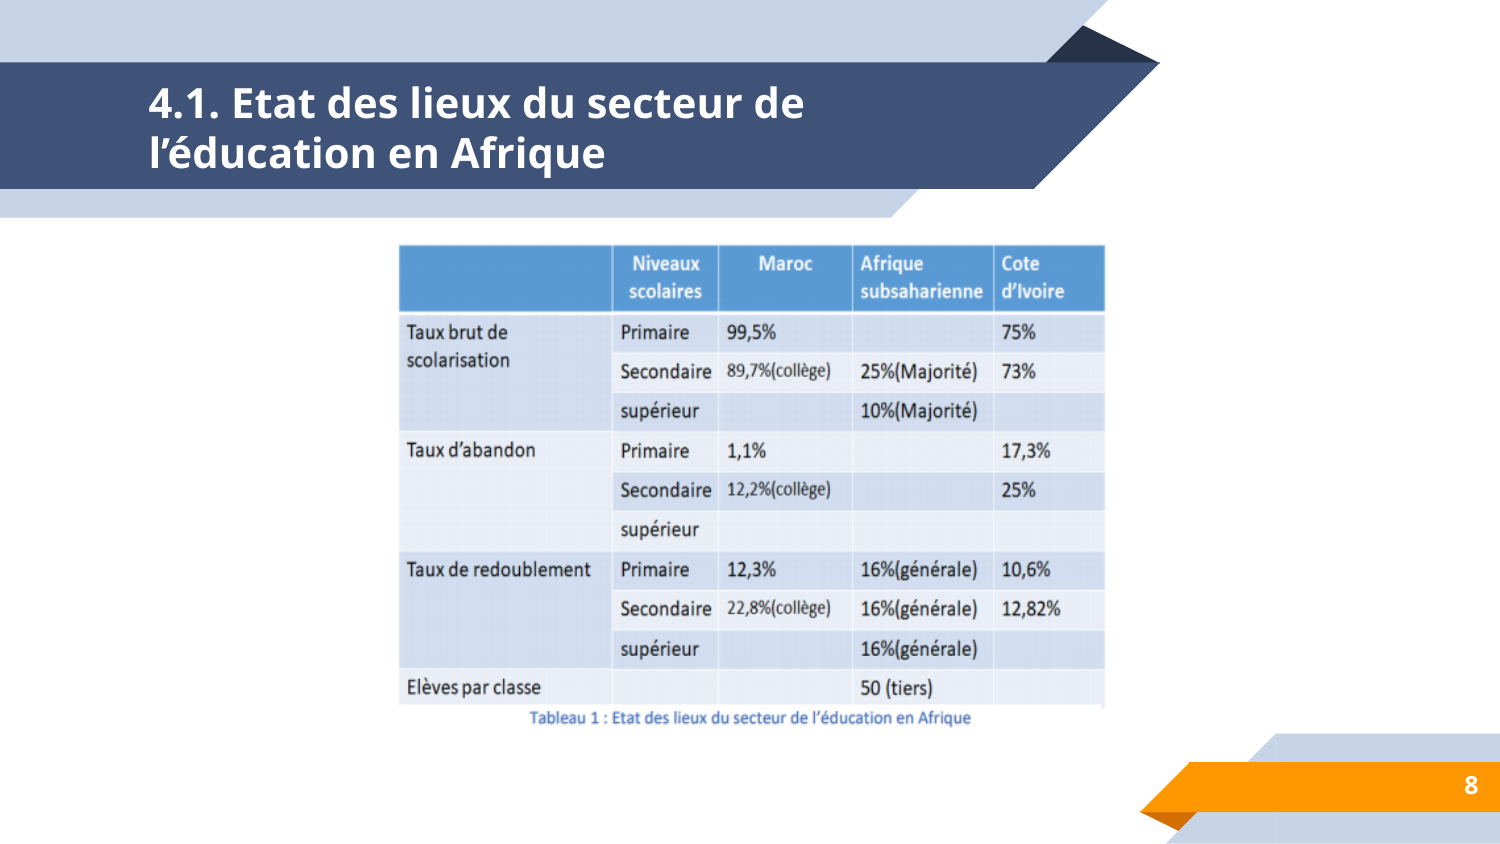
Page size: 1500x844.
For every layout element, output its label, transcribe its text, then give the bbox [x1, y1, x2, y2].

title 4.1. Etat des lieux du secteur de l’éducation en Afrique [133, 64, 997, 190]
picture [382, 225, 1147, 749]
slide_number 8 [1249, 760, 1494, 813]
